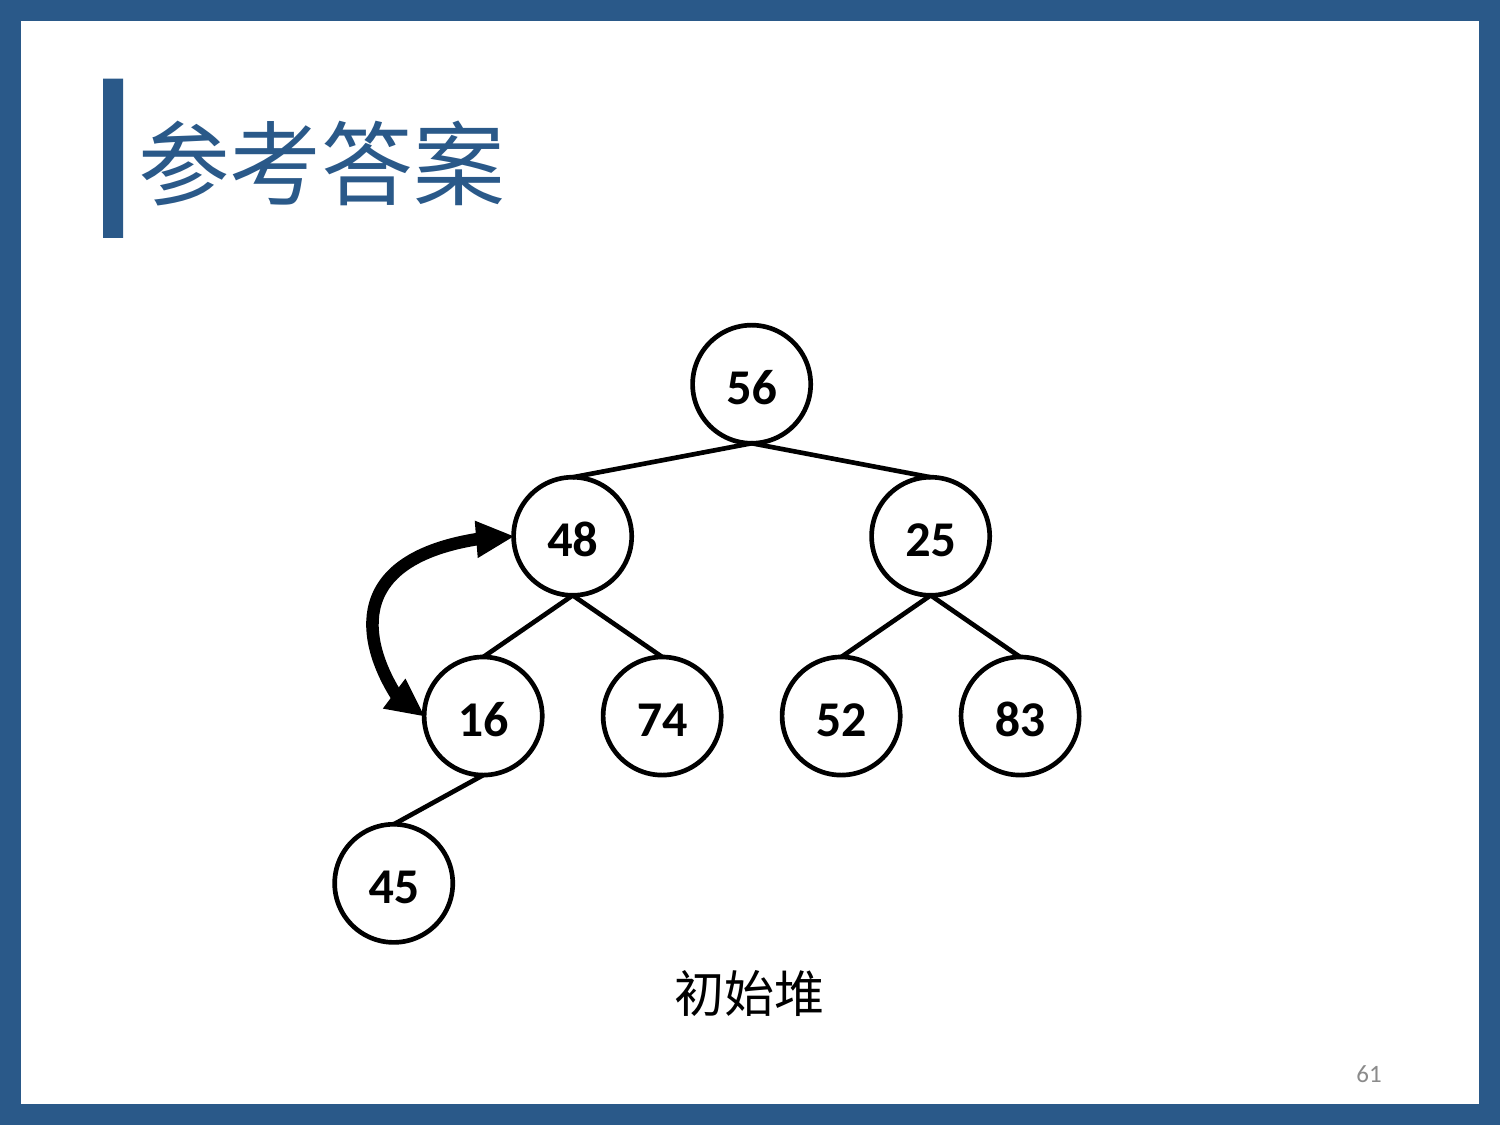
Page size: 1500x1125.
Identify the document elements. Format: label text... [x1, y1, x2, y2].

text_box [334, 325, 1080, 943]
text_box 初始堆 [660, 954, 840, 1030]
title 参考答案 [123, 59, 1397, 278]
slide_number 61 [1059, 1042, 1397, 1103]
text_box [424, 536, 514, 717]
